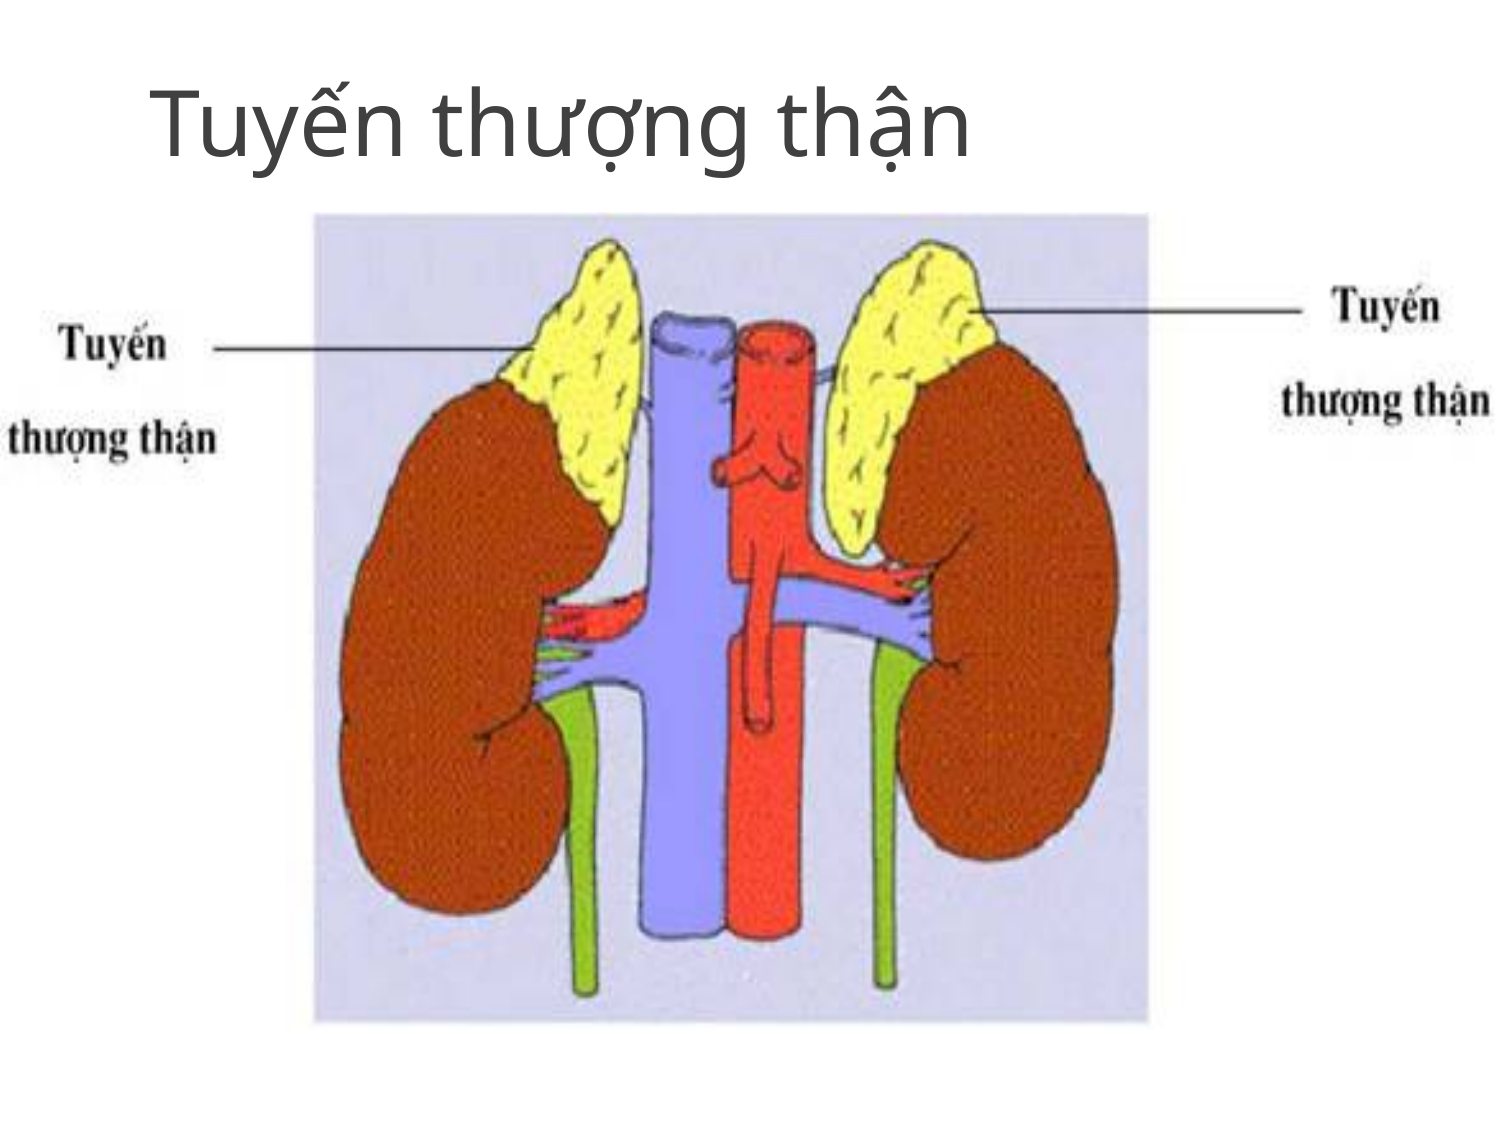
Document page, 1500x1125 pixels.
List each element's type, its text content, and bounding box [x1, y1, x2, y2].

picture [0, 212, 1500, 1030]
title Tuyến thượng thận [134, 57, 1373, 196]
